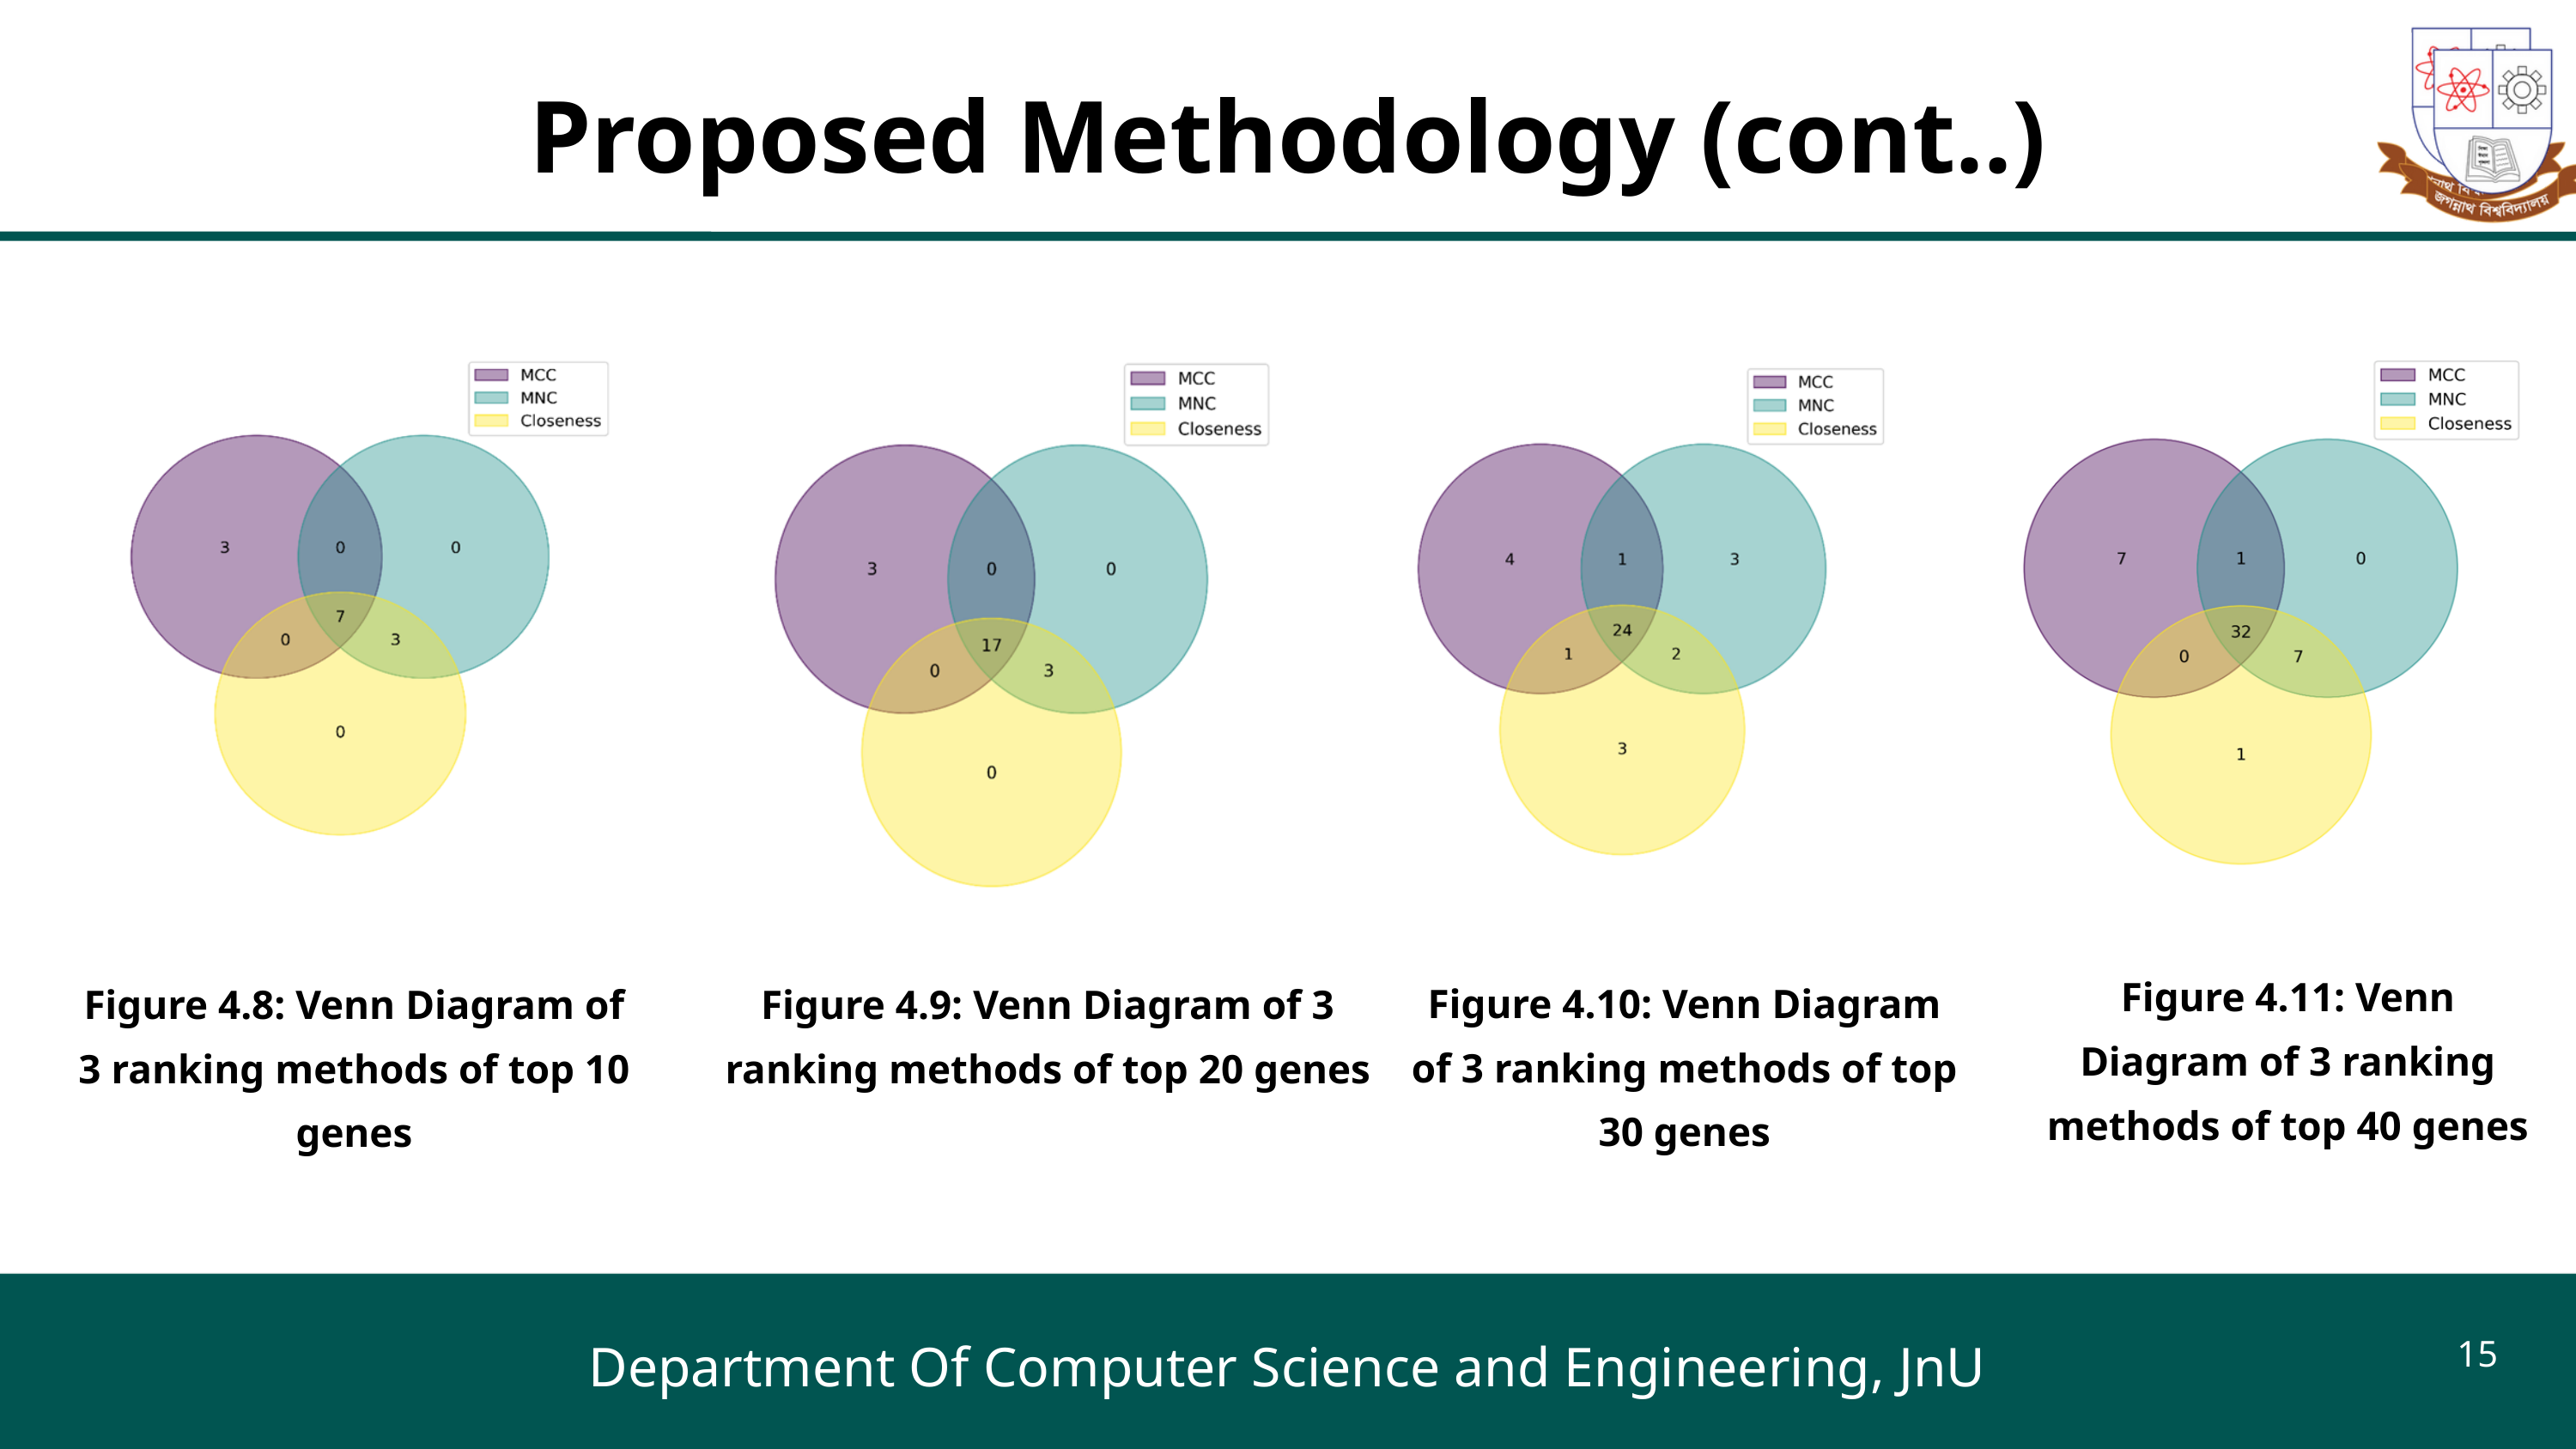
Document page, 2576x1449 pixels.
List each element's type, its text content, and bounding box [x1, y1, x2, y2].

text_box Figure 4.11: Venn Diagram of 3 ranking methods of top 40 genes [2038, 955, 2537, 1149]
text_box [1946, 360, 2537, 871]
text_box Figure 4.10: Venn Diagram of 3 ranking methods of top 30 genes [1406, 961, 1962, 1155]
text_box [697, 354, 1286, 899]
text_box Figure 4.9: Venn Diagram of 3 ranking methods of top 20 genes [721, 963, 1374, 1092]
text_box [2377, 16, 2566, 206]
text_box [56, 352, 625, 897]
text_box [2398, 38, 2576, 227]
text_box [1345, 360, 1900, 875]
text_box Figure 4.8: Venn Diagram of 3 ranking methods of top 10 genes [75, 963, 634, 1156]
text_box Department Of Computer Science and Engineering, JnU [523, 1322, 2052, 1398]
text_box 15 [2431, 1298, 2499, 1374]
text_box Proposed Methodology (cont..) [473, 54, 2103, 193]
text_box [0, 1268, 2576, 1449]
